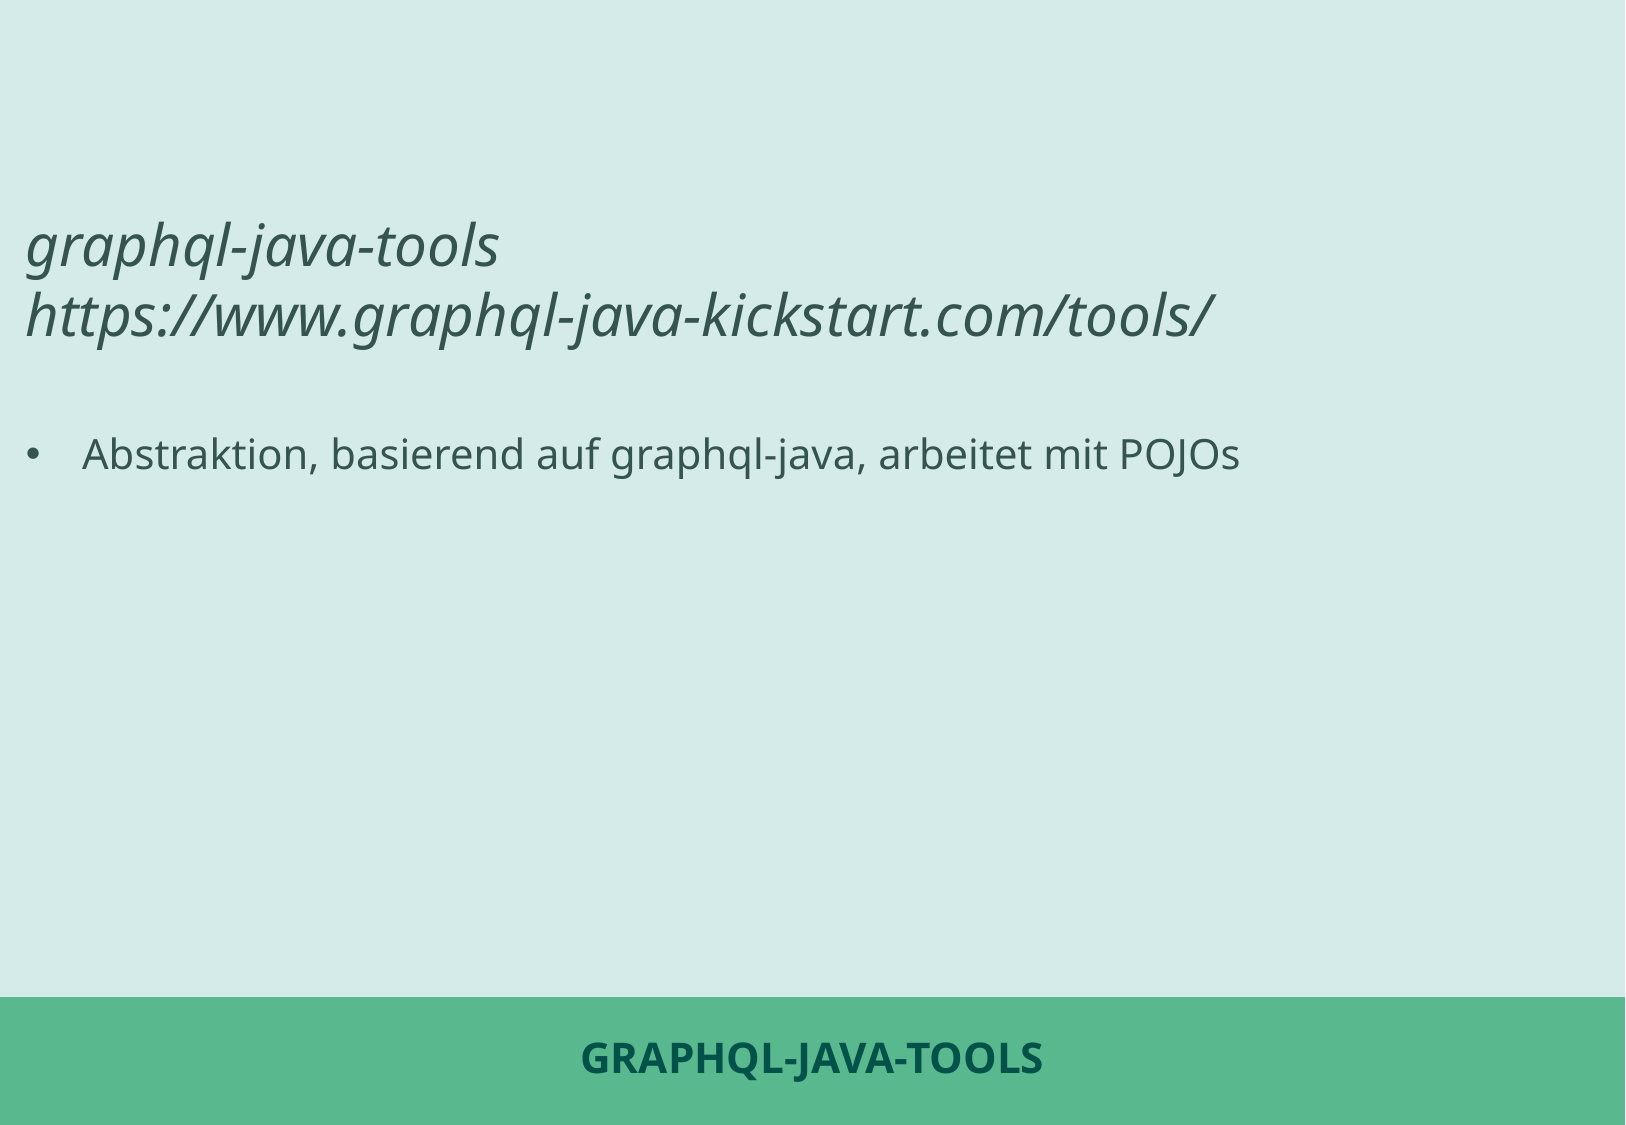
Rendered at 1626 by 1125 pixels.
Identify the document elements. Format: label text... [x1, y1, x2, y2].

title GraphQL-java-tools [0, 995, 1625, 1125]
text_box graphql-java-tools https://www.graphql-java-kickstart.com/tools/ Abstraktion, basierend auf graphql-java, arbeitet mit POJOs [11, 200, 1625, 796]
